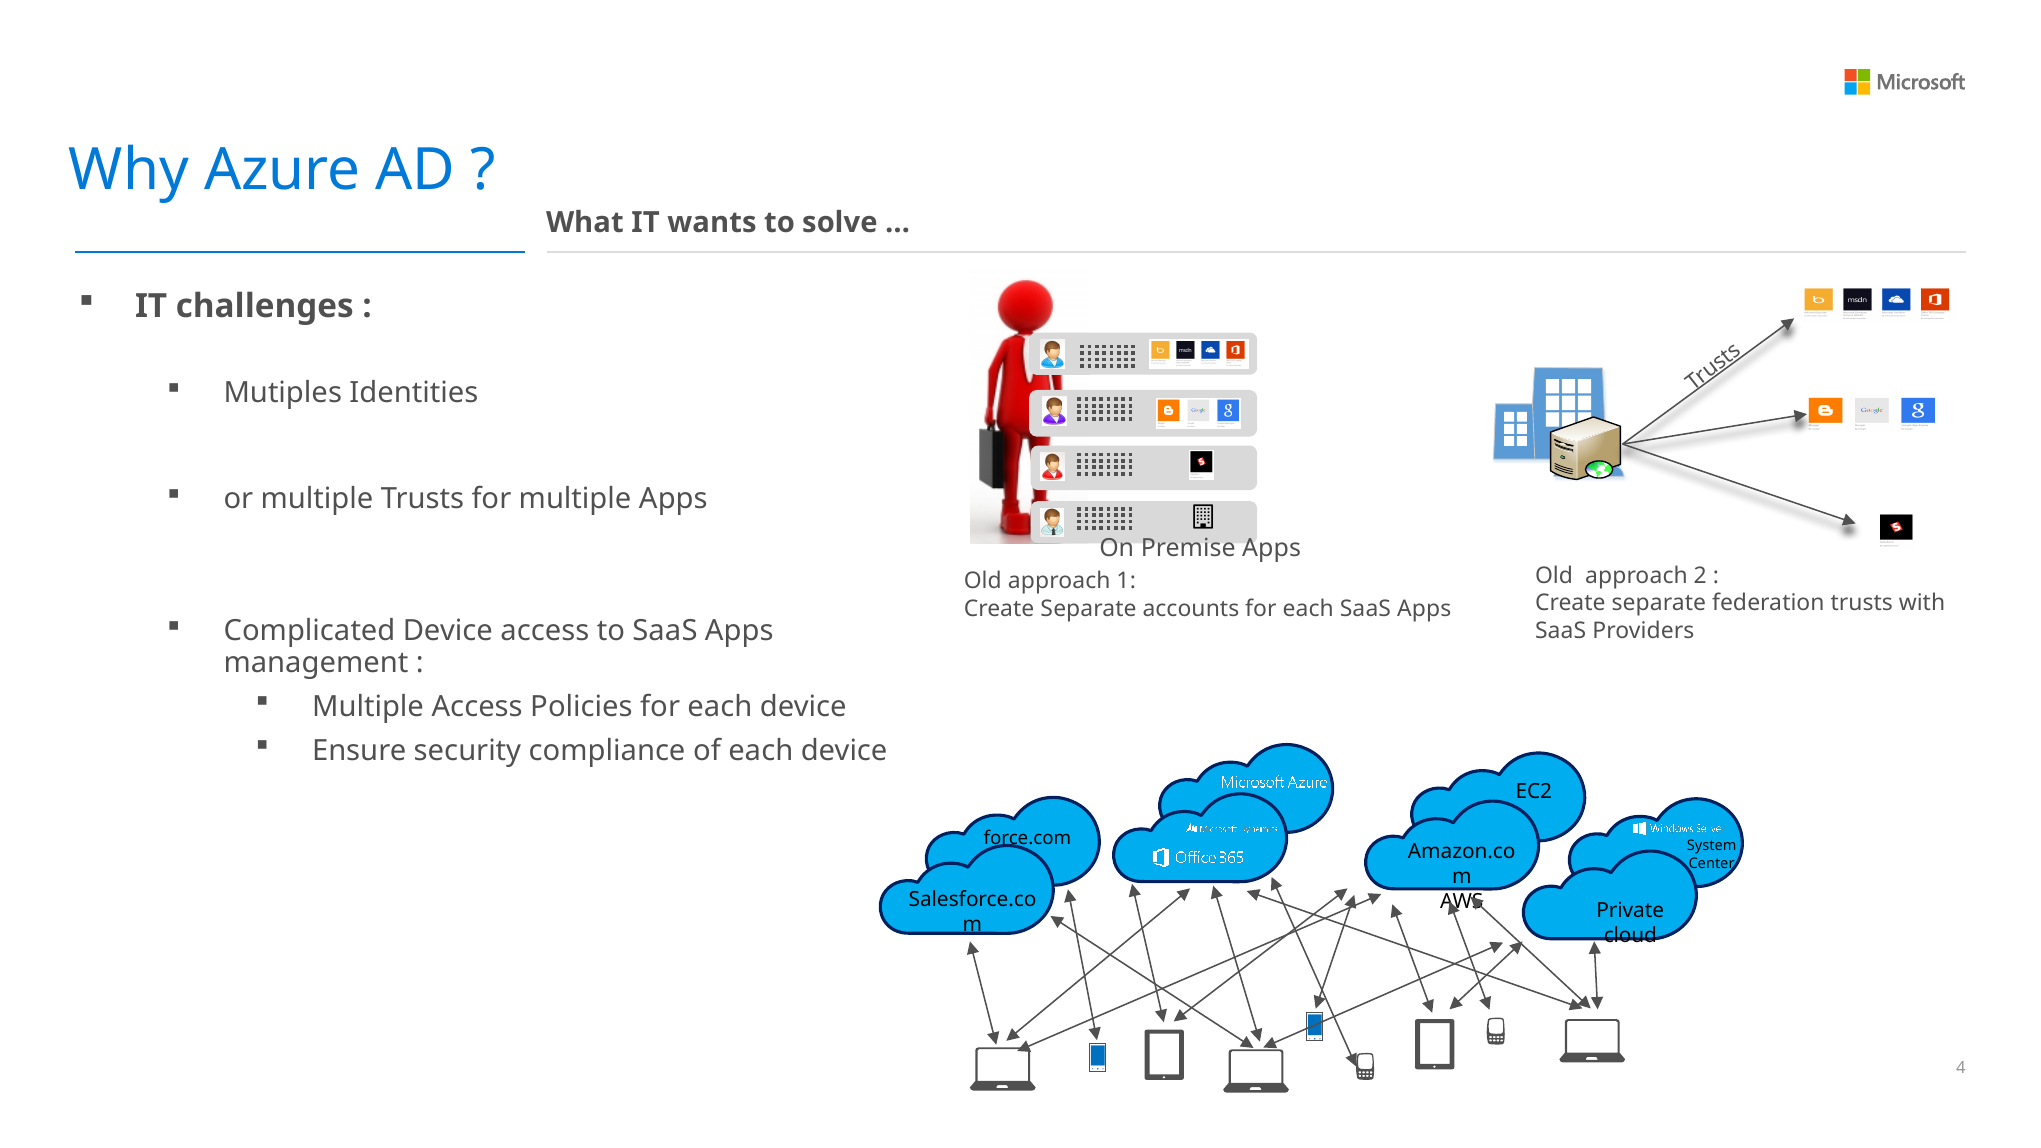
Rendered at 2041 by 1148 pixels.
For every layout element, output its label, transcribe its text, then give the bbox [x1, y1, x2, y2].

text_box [970, 270, 1279, 558]
slide_number 3 [1904, 1058, 1966, 1077]
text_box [878, 743, 1755, 1093]
list Why Azure AD ? [45, 120, 1968, 200]
text_box What IT wants to solve … [531, 195, 926, 246]
text_box IT challenges : Mutiples Identities or multiple Trusts for multiple Apps Complicated Device access to SaaS Apps management : Multiple Access Policies for each device Ensure security compliance of each device [48, 264, 919, 835]
text_box Old approach 2 : Create separate federation trusts with SaaS Providers [1520, 553, 1991, 651]
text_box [1488, 286, 1956, 549]
text_box Old approach 1: Create Separate accounts for each SaaS Apps [949, 558, 1520, 629]
